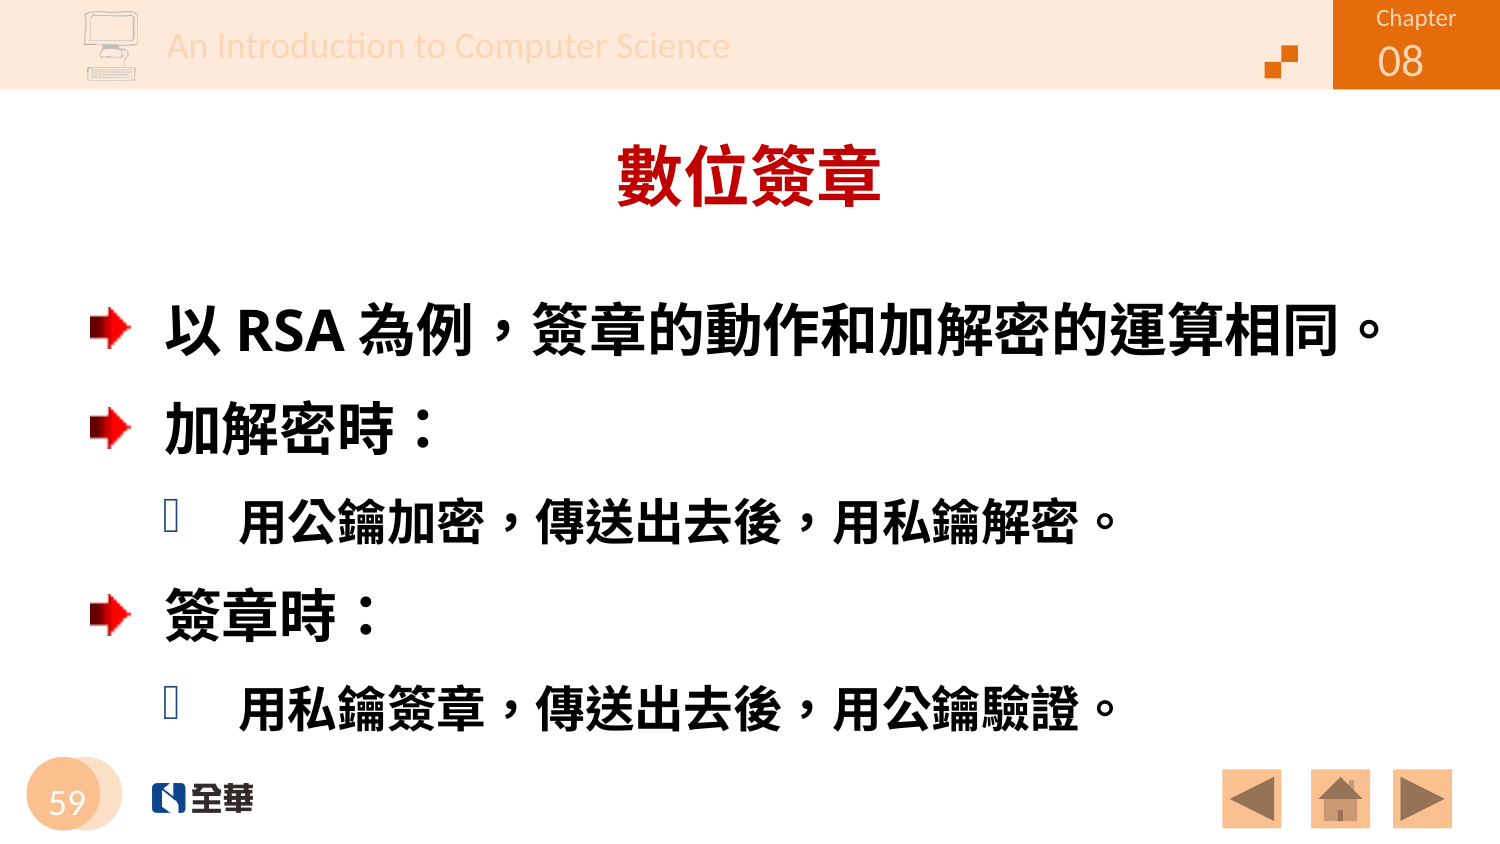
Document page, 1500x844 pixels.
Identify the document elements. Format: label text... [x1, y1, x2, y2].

picture [90, 407, 131, 449]
picture [152, 783, 253, 813]
title 數位簽章 [75, 104, 1425, 245]
picture [90, 594, 131, 636]
picture [90, 307, 131, 349]
picture [84, 11, 138, 81]
list 以RSA為例，簽章的動作和加解密的運算相同。 加解密時： 用公鑰加密，傳送出去後，用私鑰解密。 簽章時： 用私鑰簽章，傳送出去後，用公鑰驗證。 [75, 272, 1425, 754]
